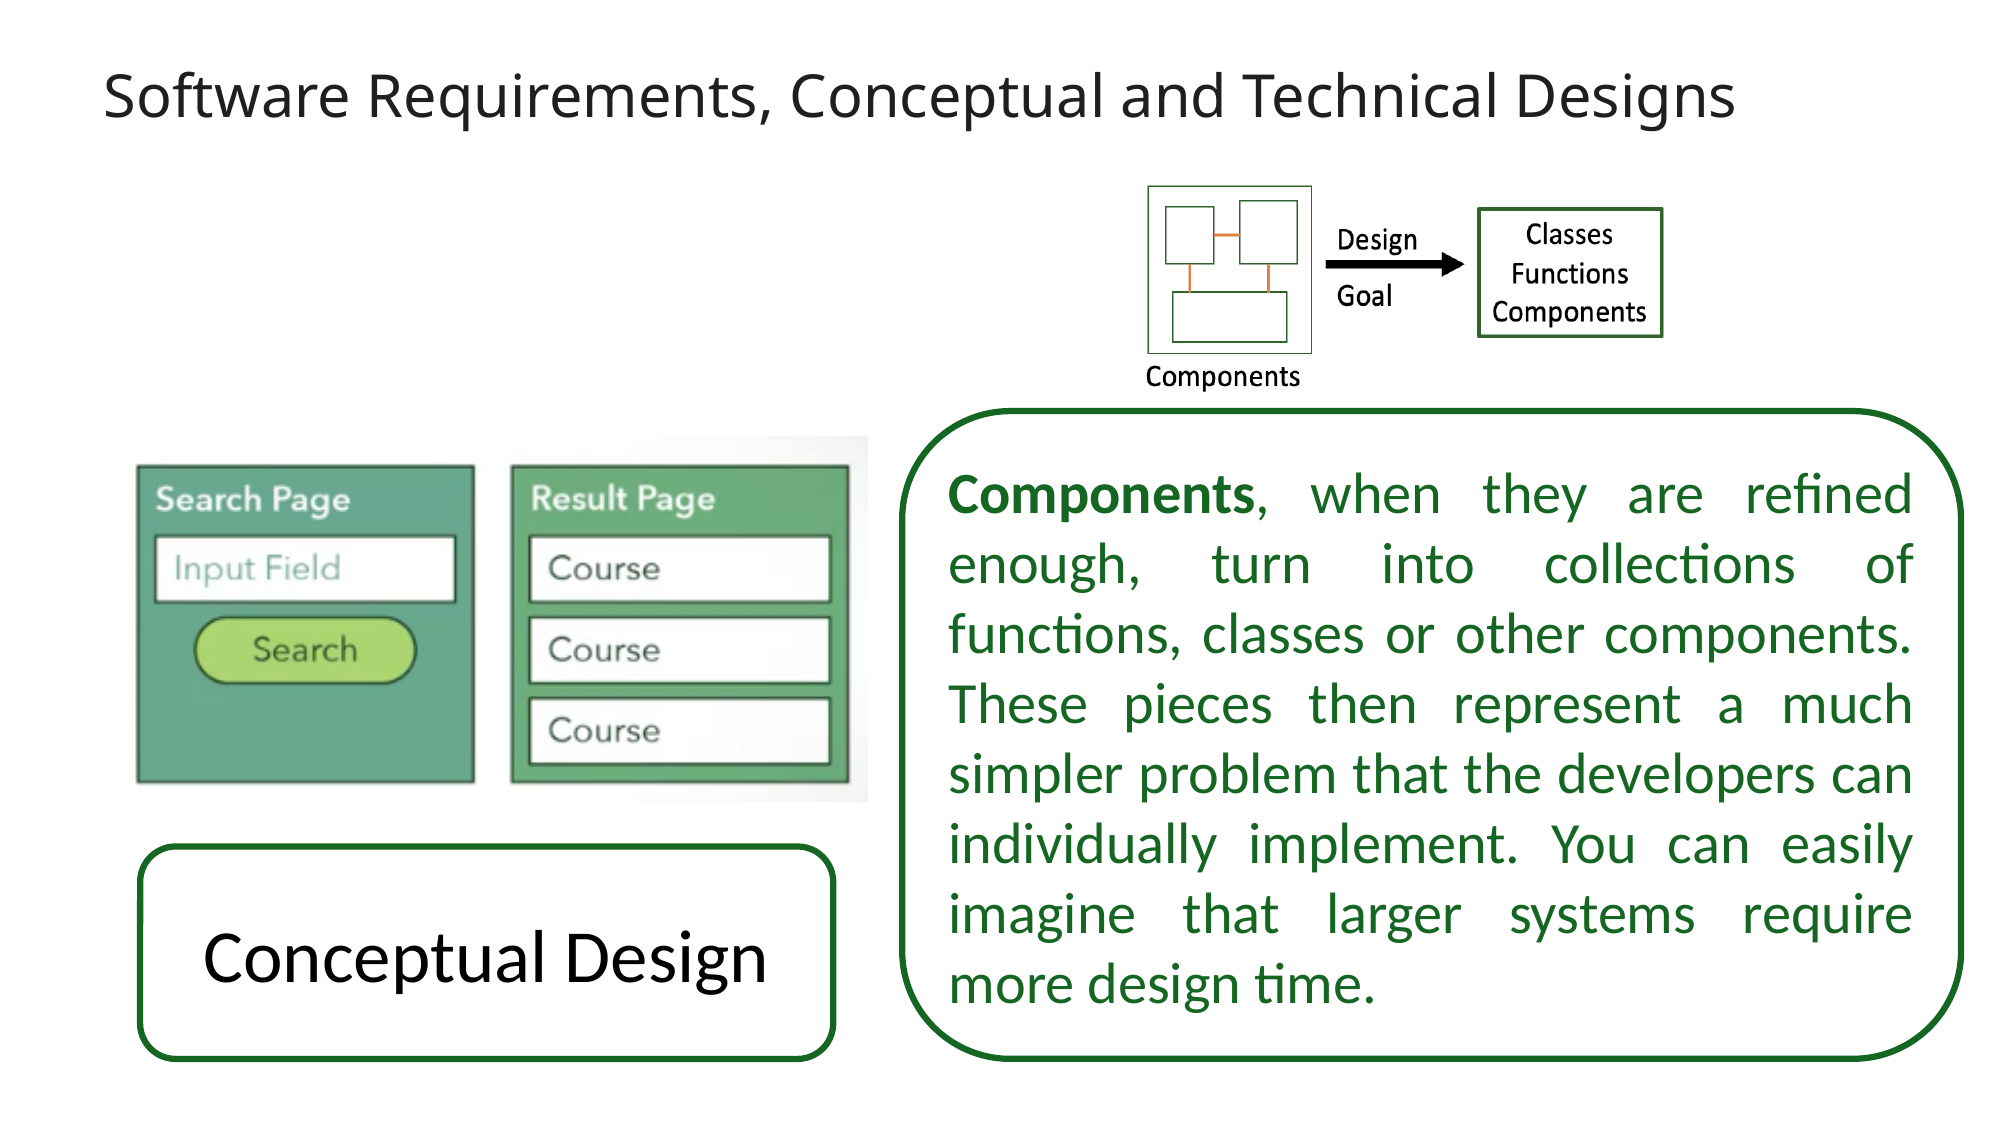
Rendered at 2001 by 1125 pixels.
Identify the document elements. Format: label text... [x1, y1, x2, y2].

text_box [901, 173, 1962, 1060]
text_box Conceptual Design [140, 846, 834, 1059]
picture [124, 435, 868, 802]
title Software Requirements, Conceptual and Technical Designs [89, 36, 1941, 160]
